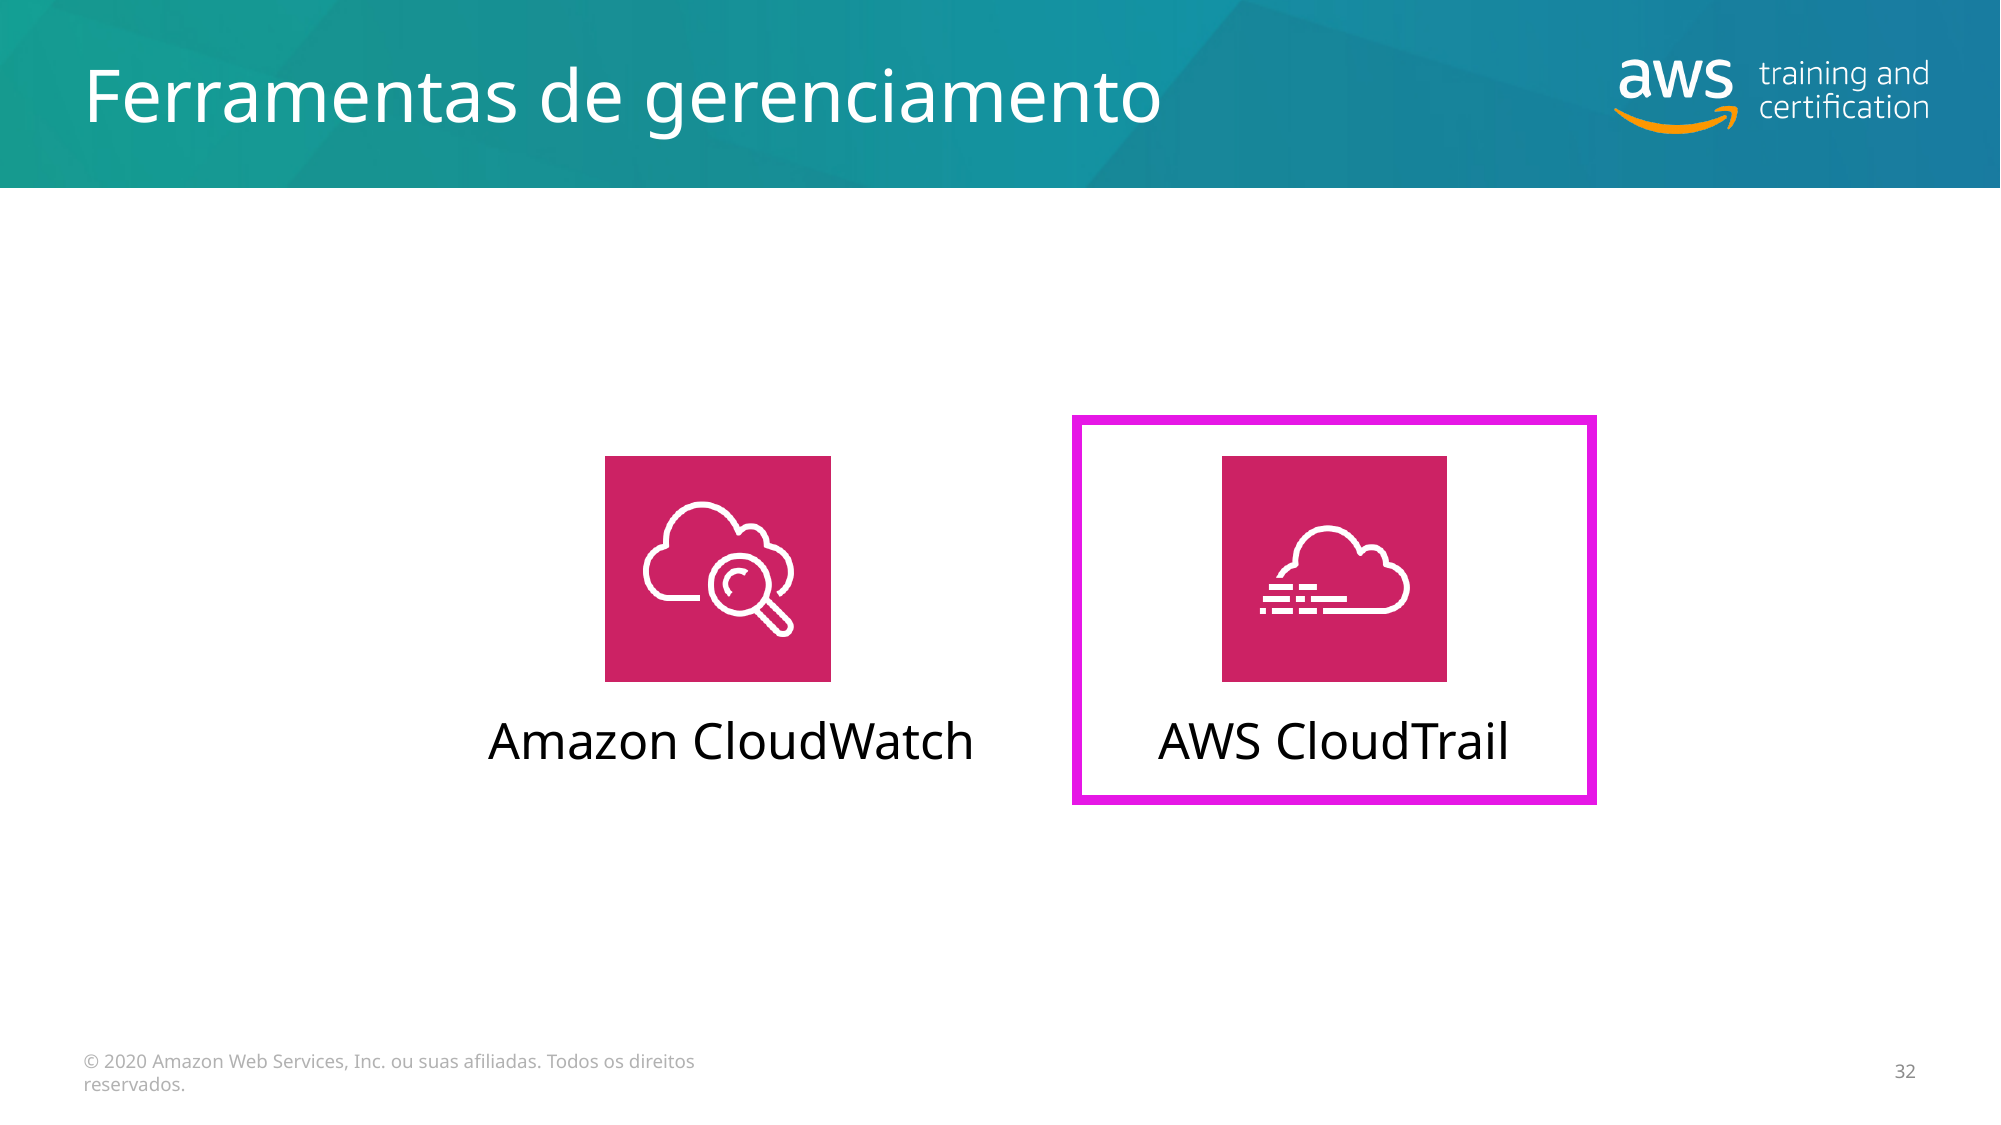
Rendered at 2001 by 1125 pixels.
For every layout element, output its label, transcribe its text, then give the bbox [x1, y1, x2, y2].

picture [605, 456, 831, 682]
text_box Amazon CloudWatch [460, 701, 1004, 777]
slide_number 32 [1481, 1042, 1932, 1103]
picture [1221, 456, 1447, 682]
title Ferramentas de gerenciamento [68, 59, 1551, 138]
footer © 2020 Amazon Web Services, Inc. ou suas afiliadas. Todos os direitos reservados. [68, 1042, 795, 1103]
text_box [1076, 419, 1593, 801]
picture [0, 0, 2000, 188]
